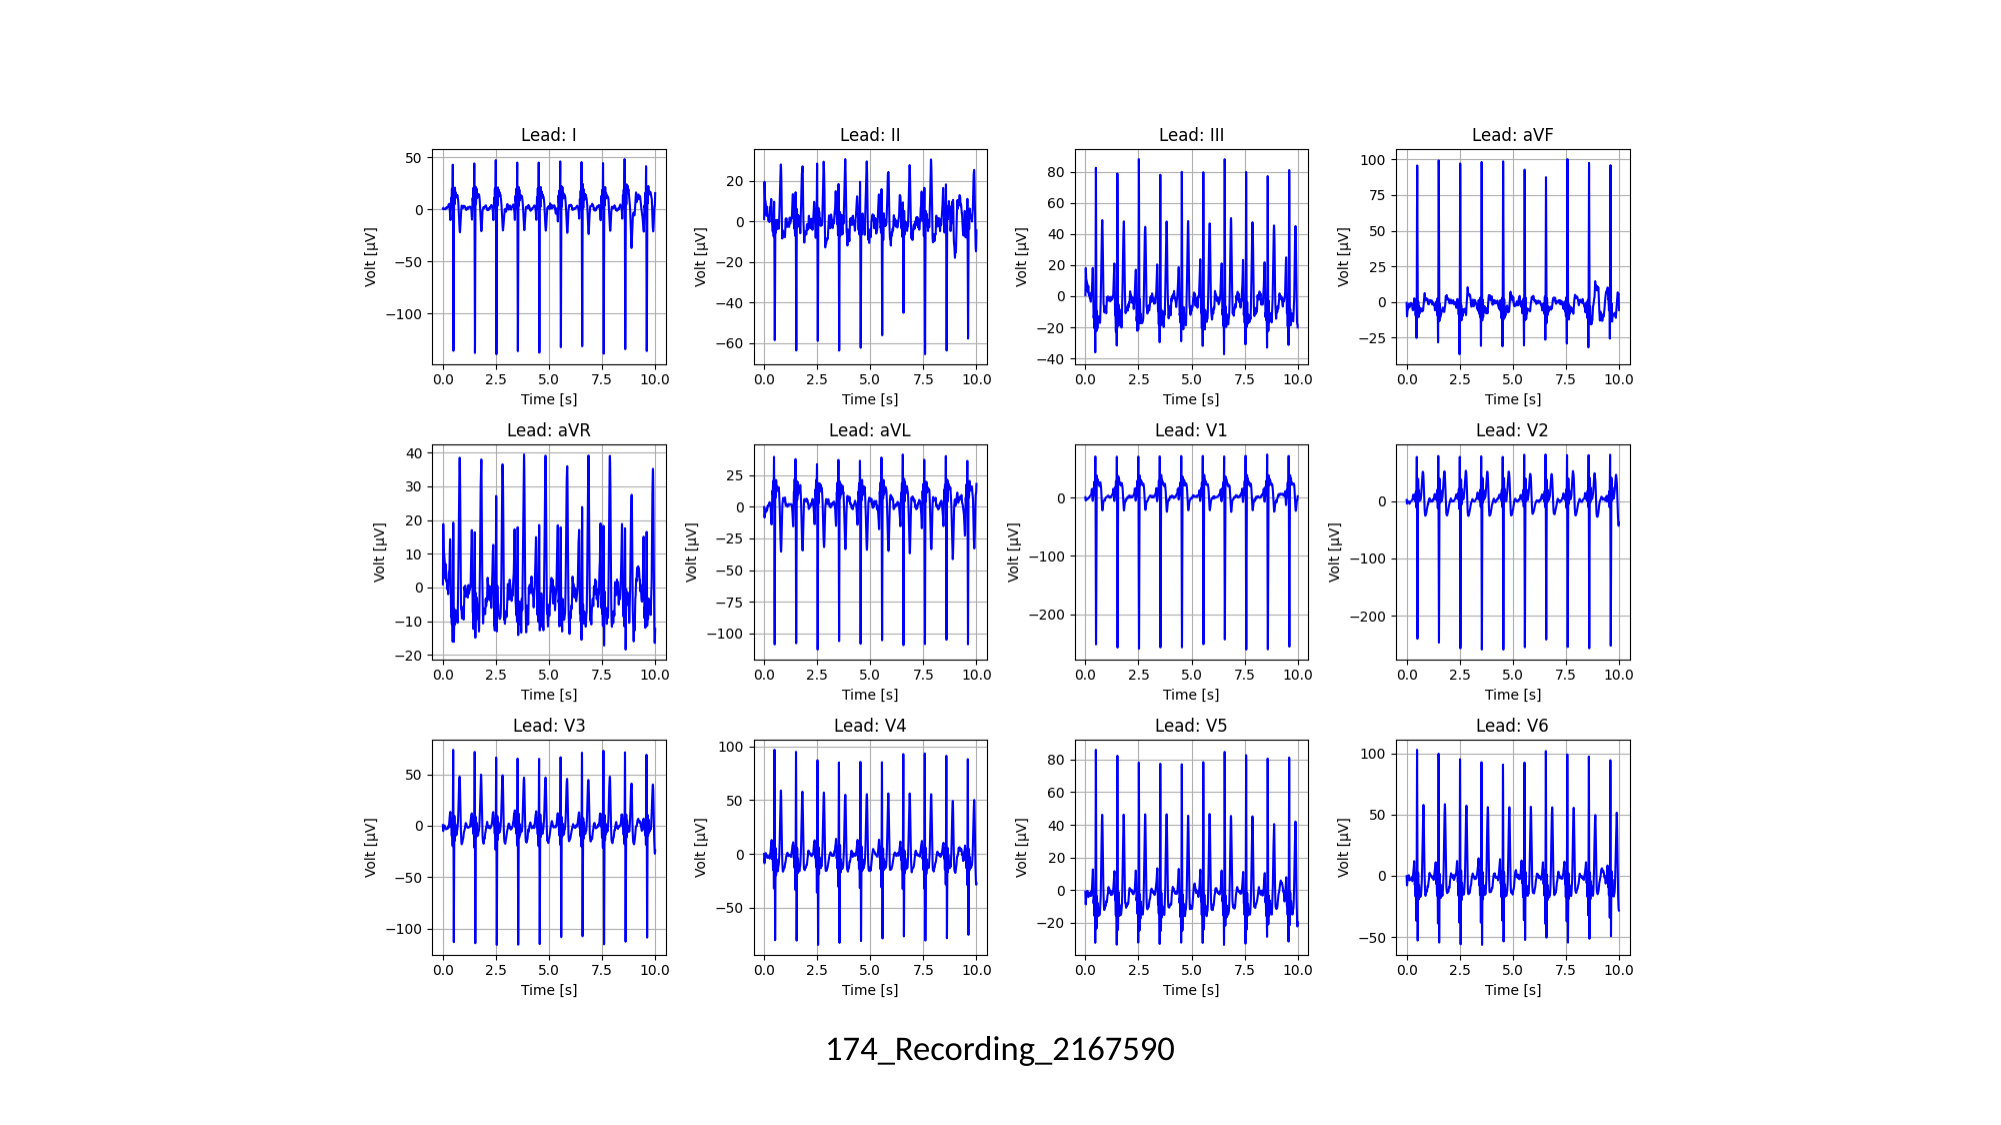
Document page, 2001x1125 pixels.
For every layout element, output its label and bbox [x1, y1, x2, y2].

text_box [349, 112, 1650, 1075]
